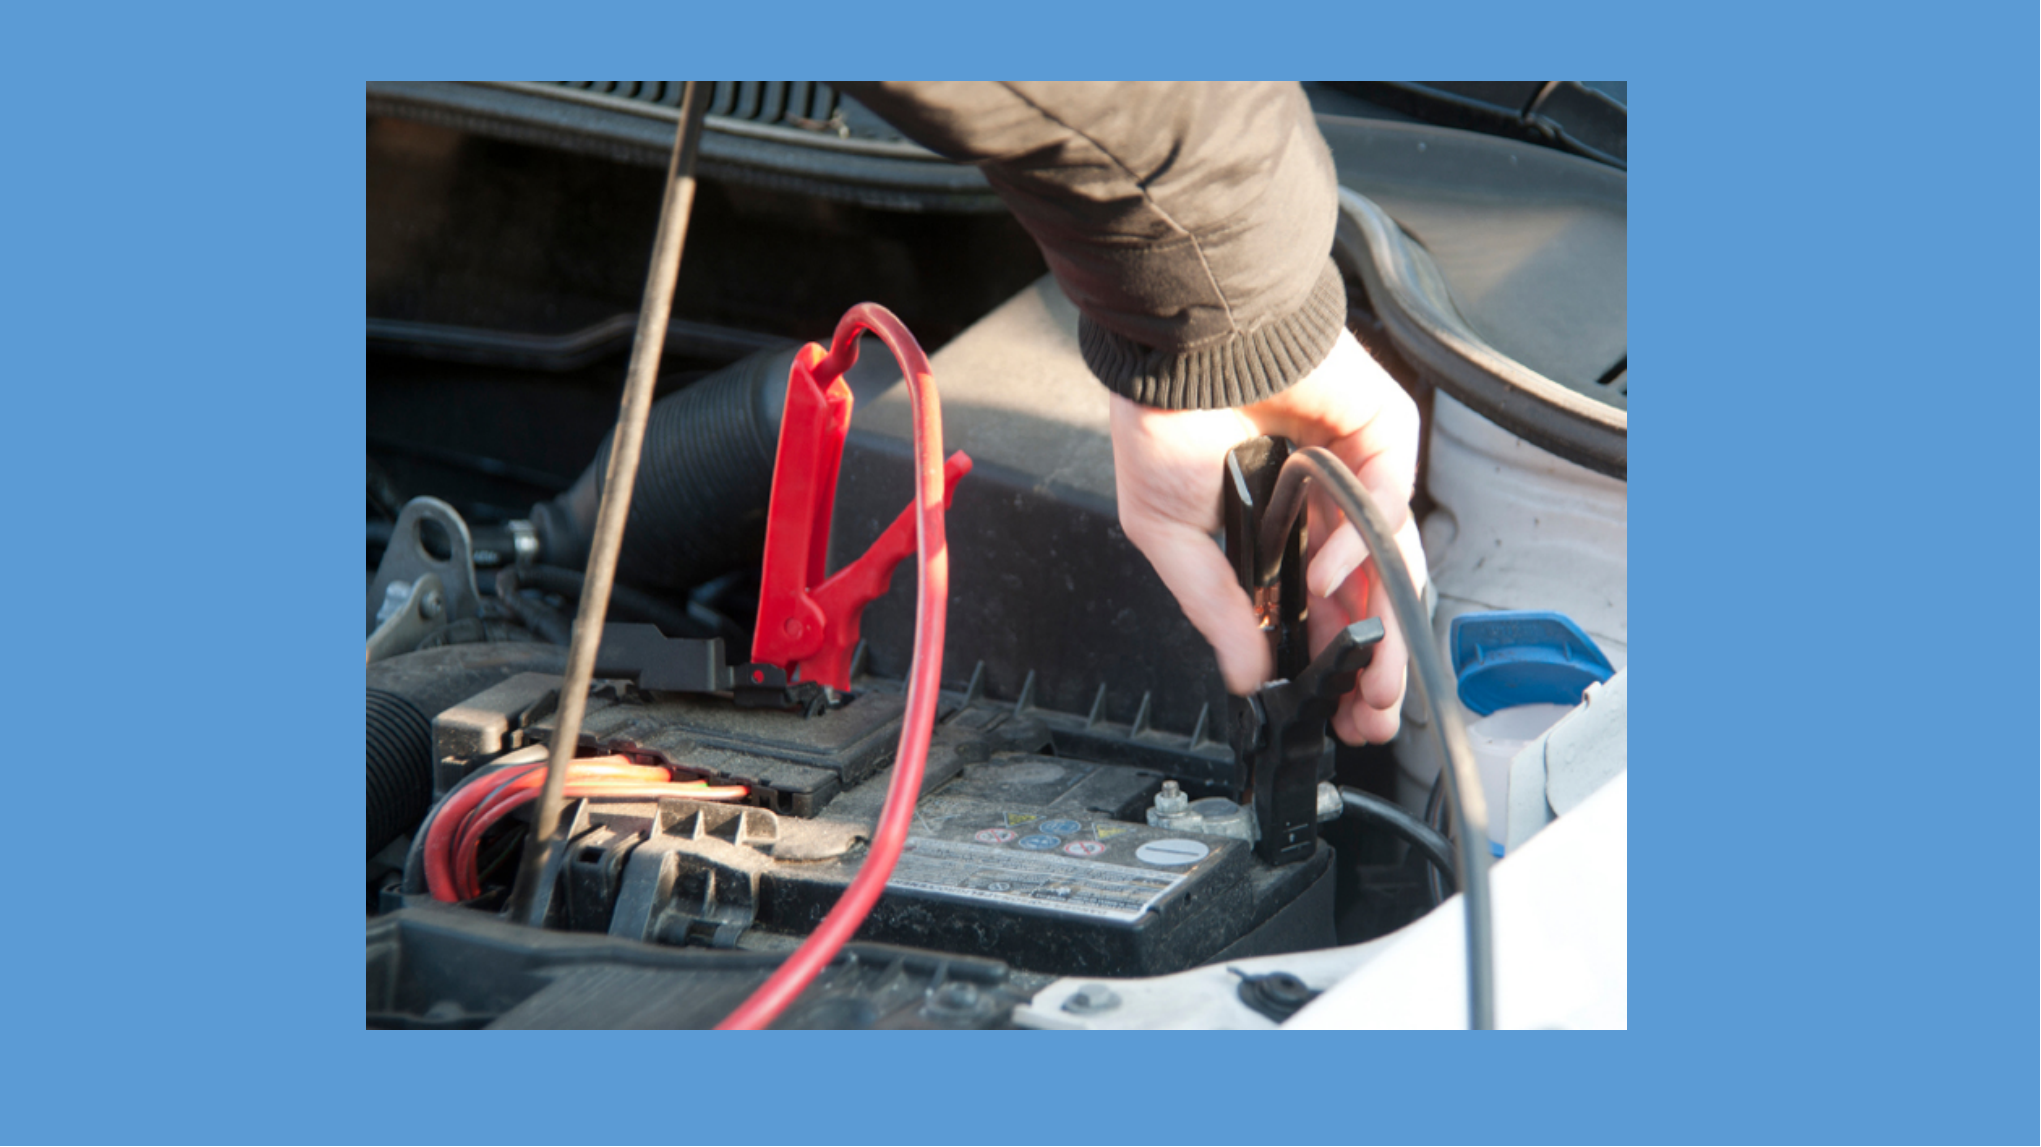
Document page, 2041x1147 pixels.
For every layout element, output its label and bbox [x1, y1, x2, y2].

picture [366, 81, 1627, 1030]
